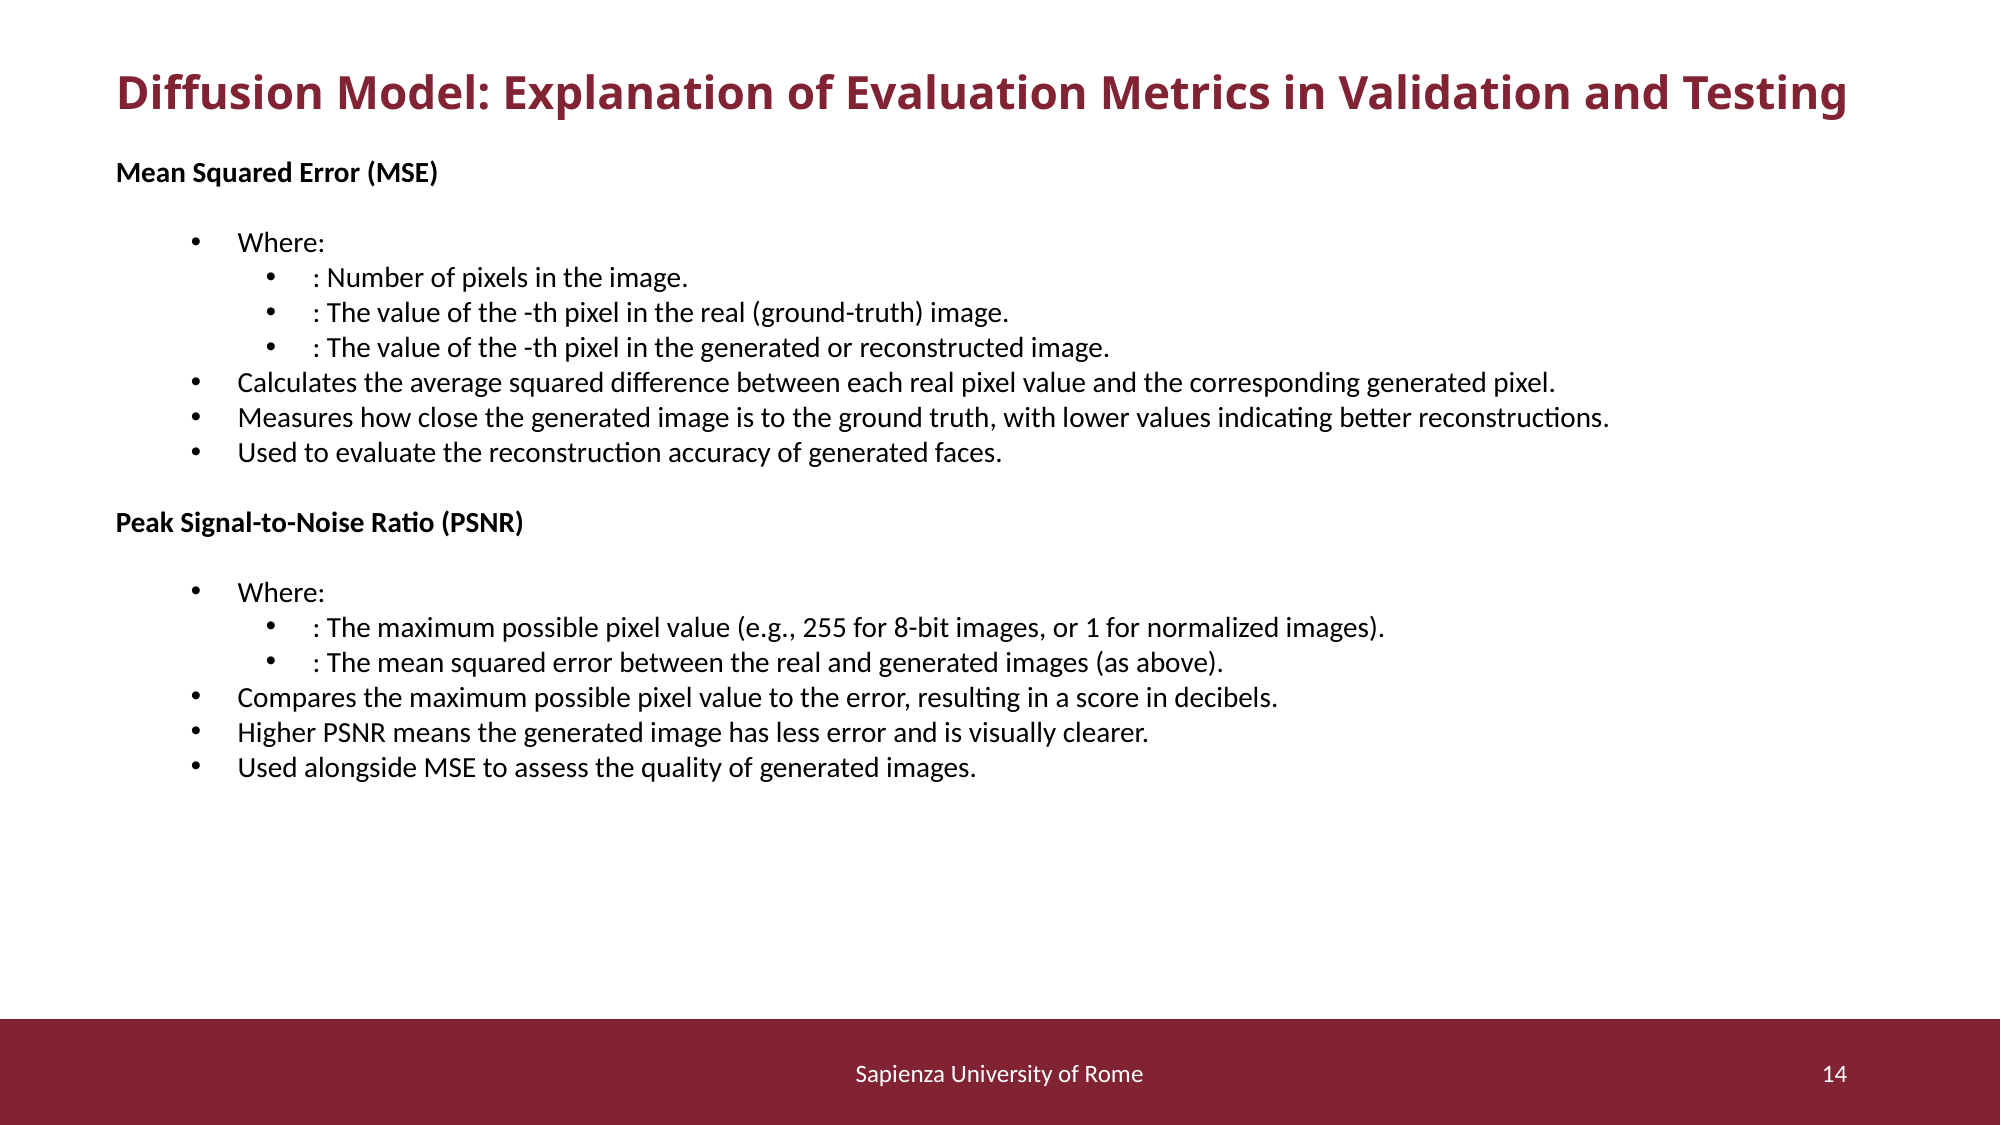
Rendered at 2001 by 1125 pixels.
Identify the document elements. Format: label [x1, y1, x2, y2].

picture [0, 1019, 2000, 1125]
